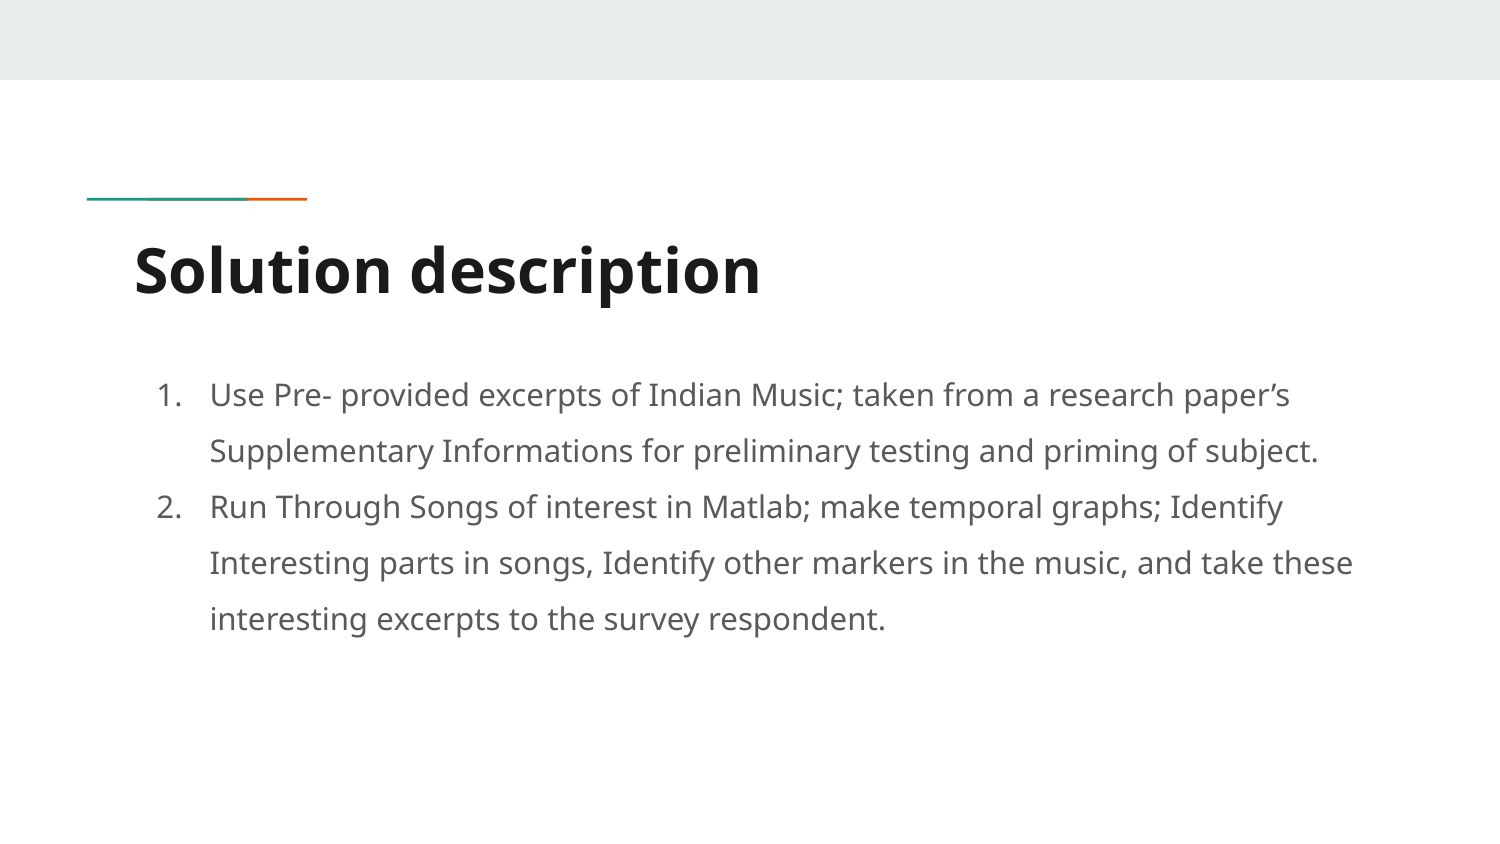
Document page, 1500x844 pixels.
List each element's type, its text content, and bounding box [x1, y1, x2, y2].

list Use Pre- provided excerpts of Indian Music; taken from a research paper’s Supplementary Informations for preliminary testing and priming of subject. Run Through Songs of interest in Matlab; make temporal graphs; Identify Interesting parts in songs, Identify other markers in the music, and take these interesting excerpts to the survey respondent. [119, 341, 1381, 712]
title Solution description [119, 216, 1381, 305]
